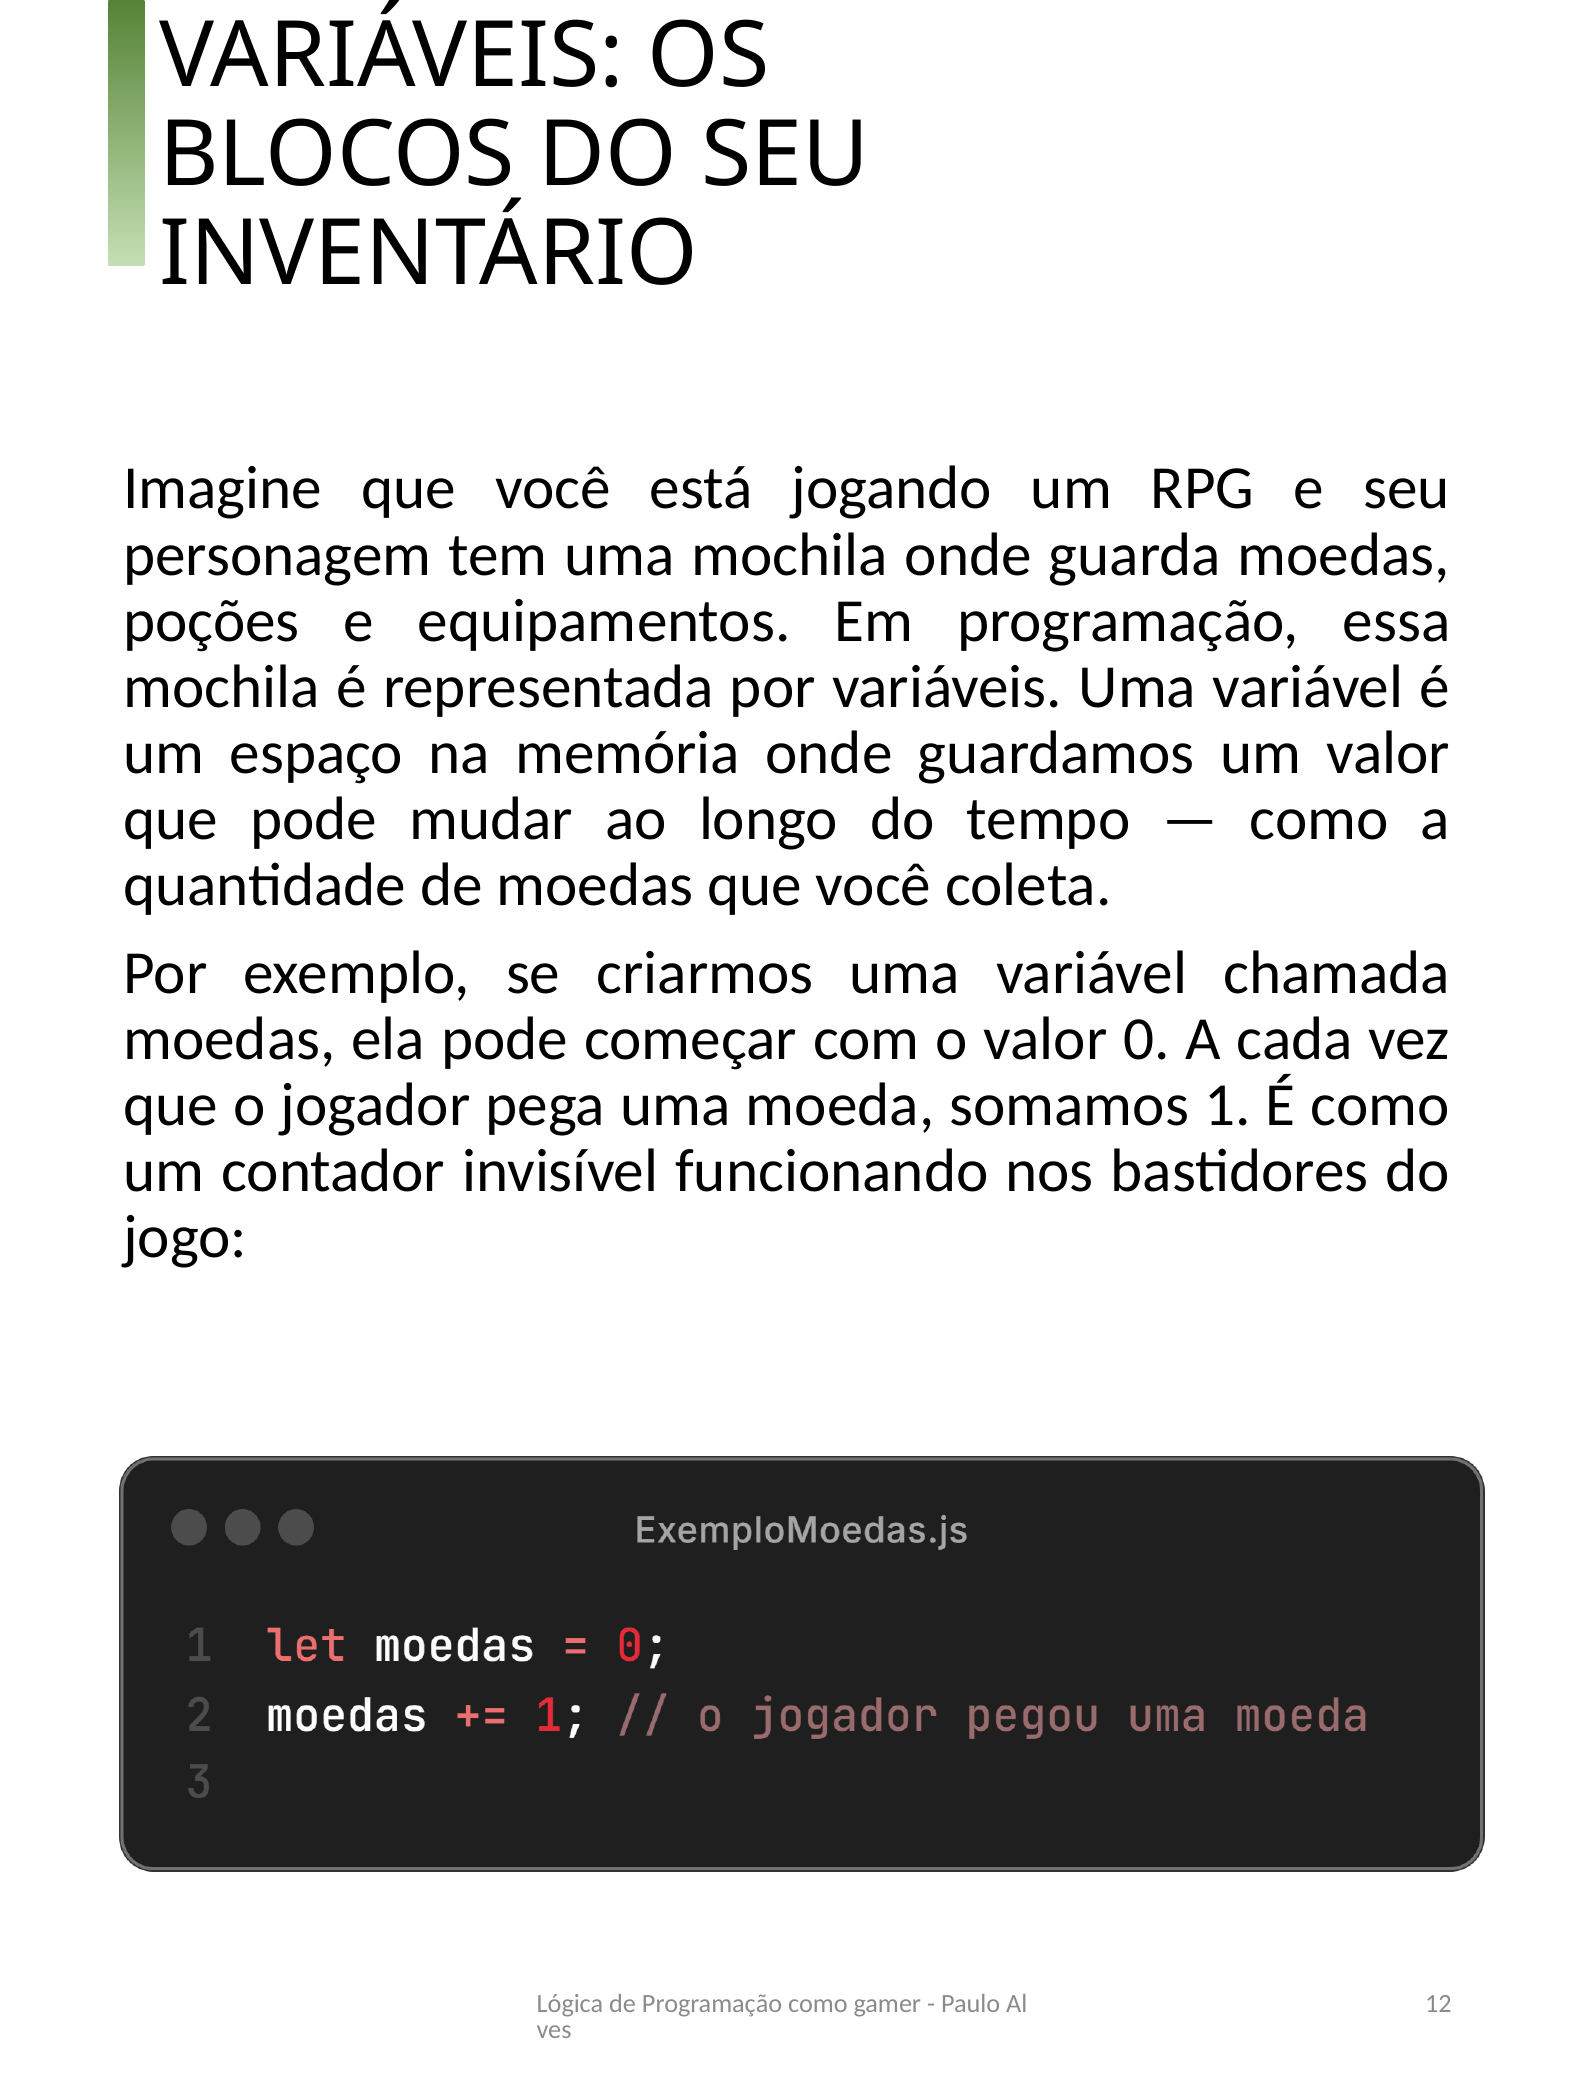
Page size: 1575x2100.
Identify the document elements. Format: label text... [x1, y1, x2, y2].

list Imagine que você está jogando um RPG e seu personagem tem uma mochila onde guarda moedas, poções e equipamentos. Em programação, essa mochila é representada por variáveis. Uma variável é um espaço na memória onde guardamos um valor que pode mudar ao longo do tempo — como a quantidade de moedas que você coleta. Por exemplo, se criarmos uma variável chamada moedas, ela pode começar com o valor 0. A cada vez que o jogador pega uma moeda, somamos 1. É como um contador invisível funcionando nos bastidores do jogo: [108, 448, 1467, 1363]
picture [28, 1363, 1575, 1964]
title VARIÁVEIS: OS BLOCOS DO SEU INVENTÁRIO [145, 45, 1157, 266]
footer Lógica de Programação como gamer - Paulo Alves [521, 1964, 1054, 2059]
slide_number 12 [1112, 1964, 1467, 2059]
text_box [107, 0, 145, 267]
